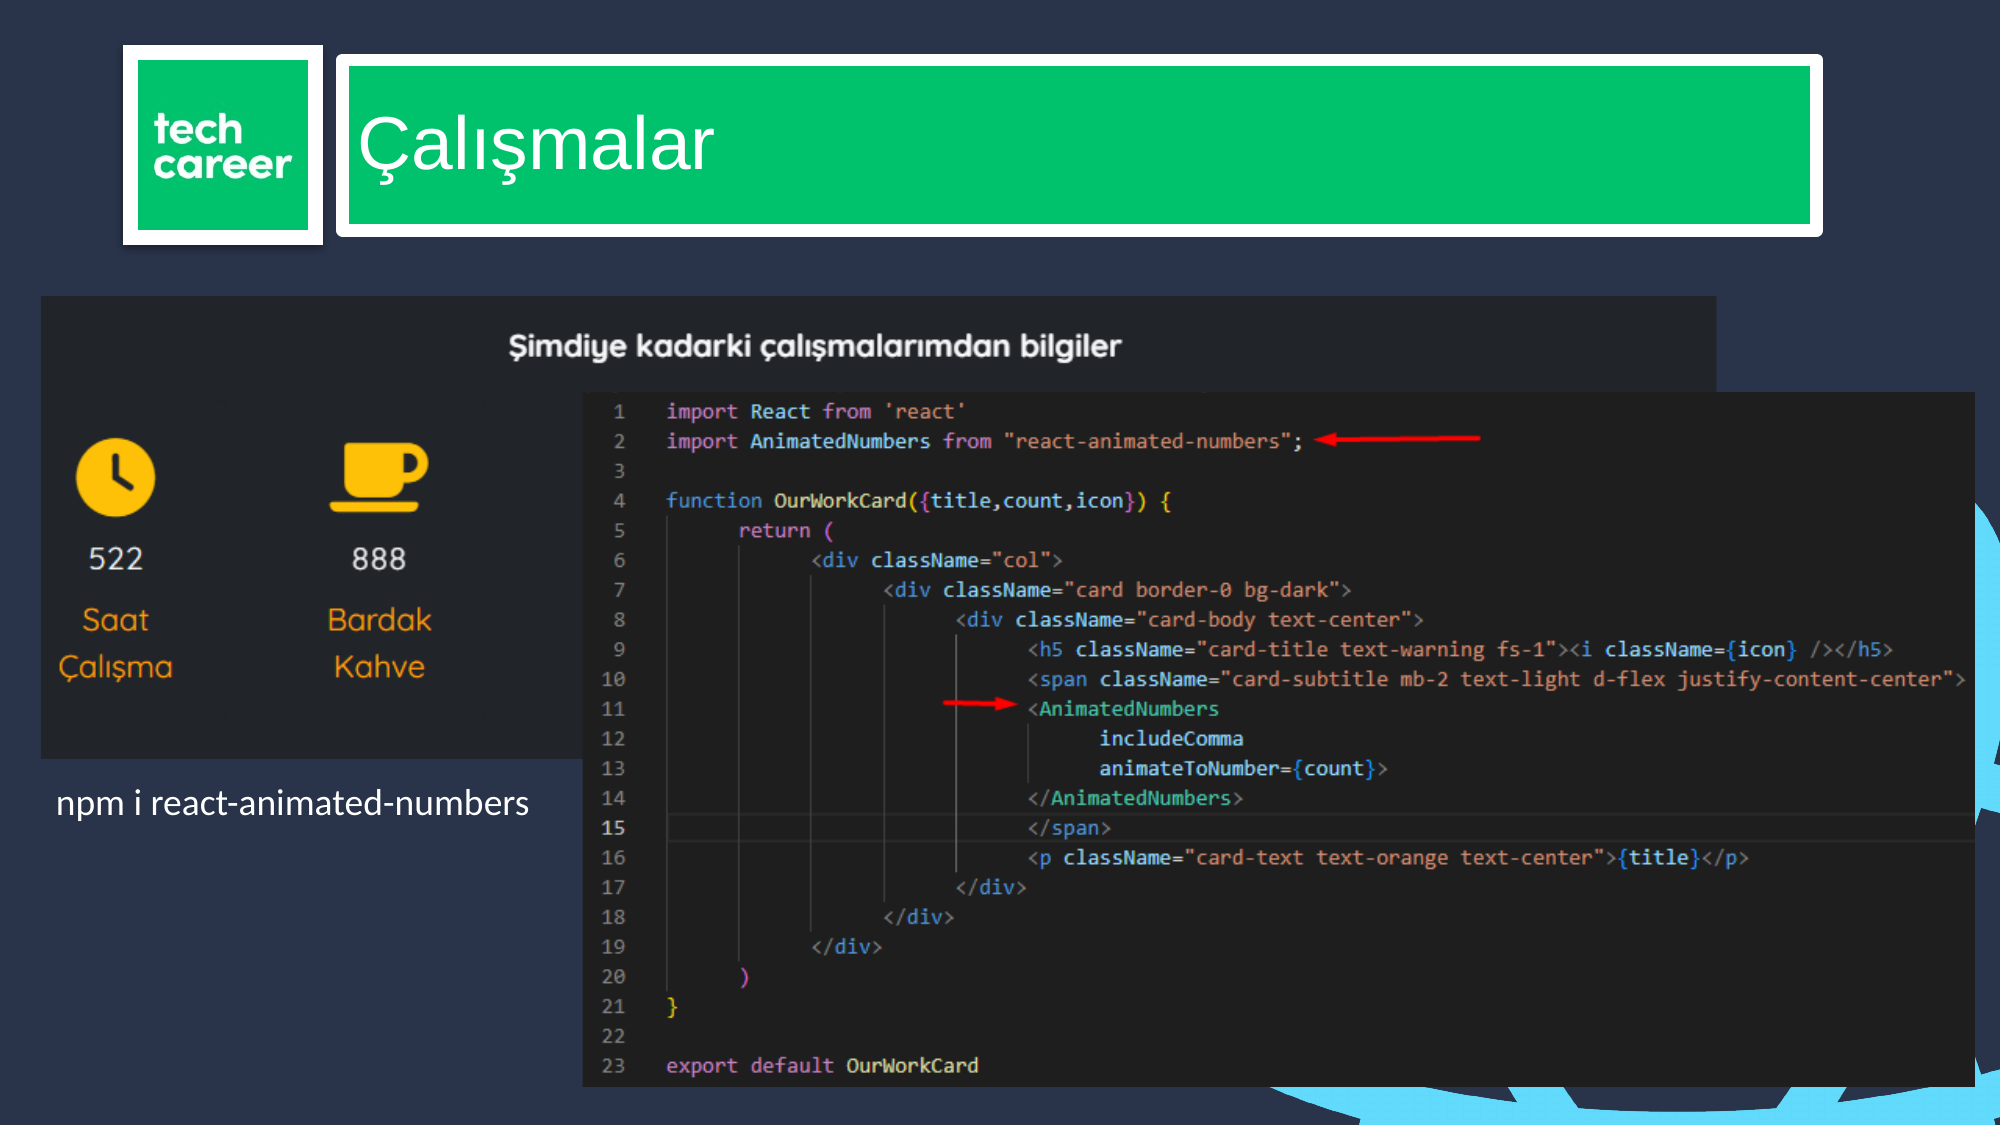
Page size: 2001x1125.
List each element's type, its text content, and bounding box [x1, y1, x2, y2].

text_box npm i react-animated-numbers [40, 770, 582, 831]
picture [40, 296, 2000, 1125]
title Çalışmalar [342, 59, 1817, 231]
picture [137, 59, 309, 231]
